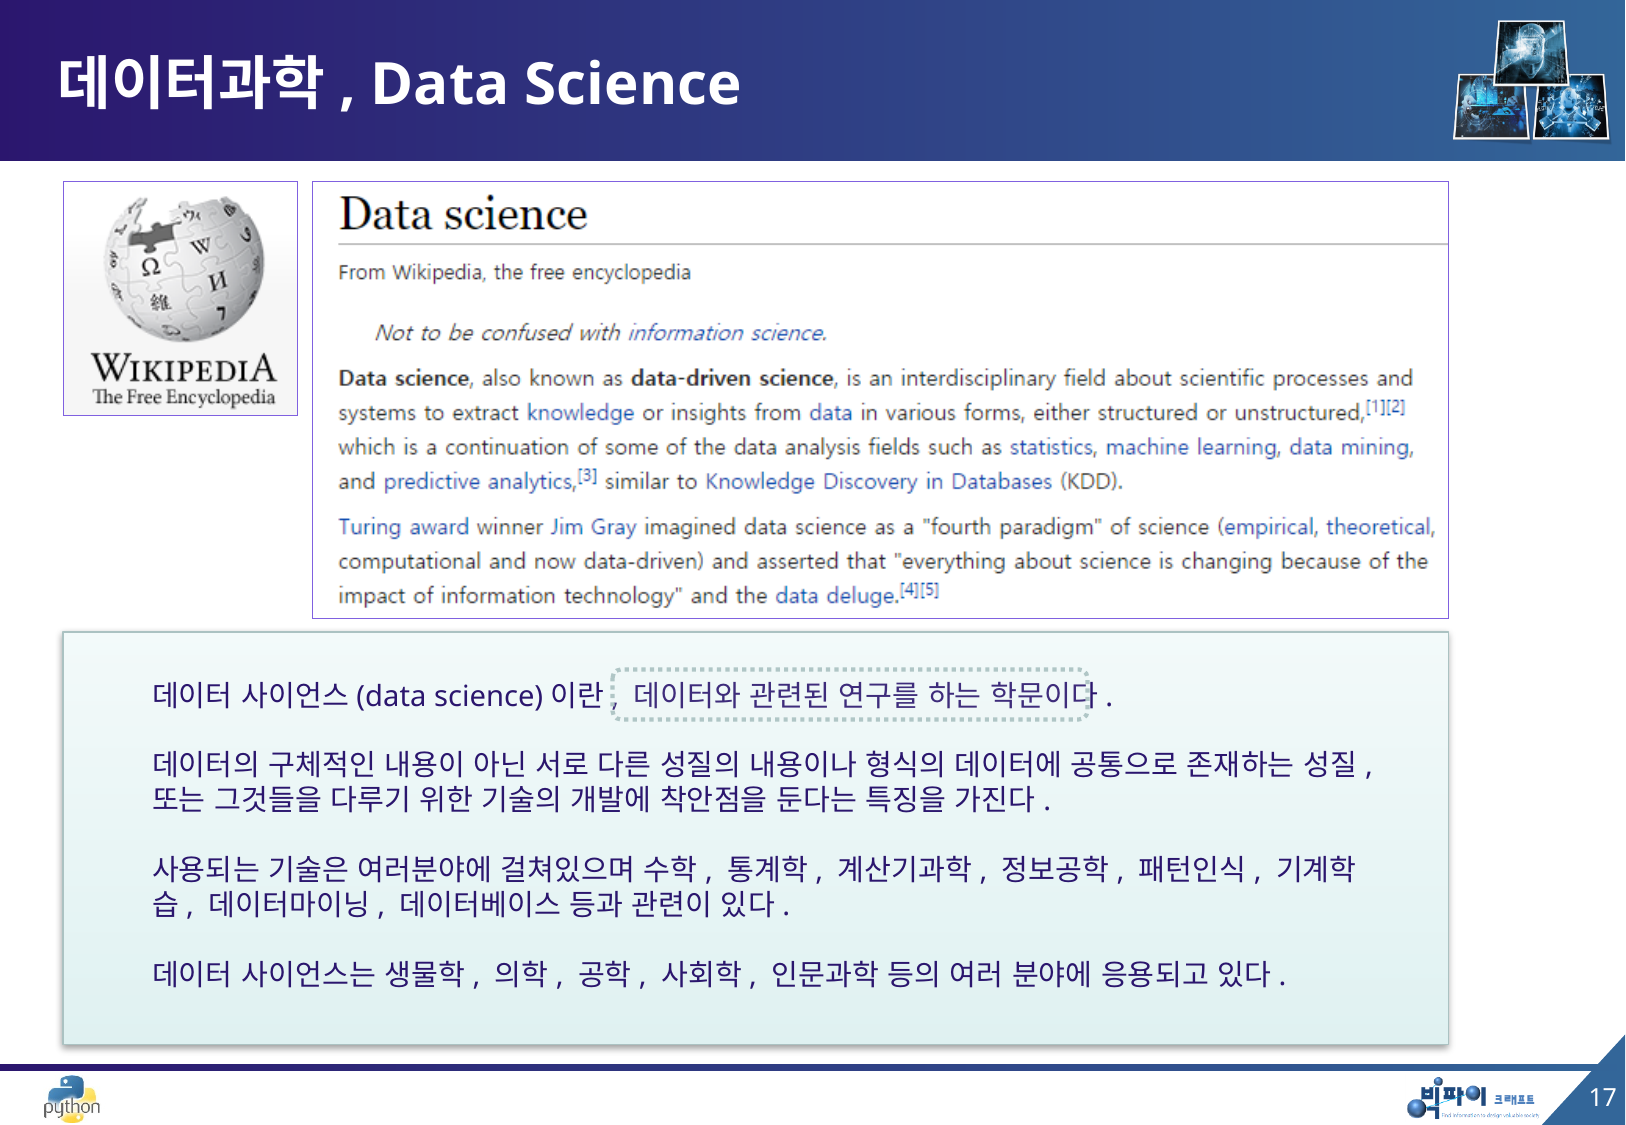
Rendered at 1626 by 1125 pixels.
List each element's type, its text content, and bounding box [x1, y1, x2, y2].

text_box [610, 667, 1090, 722]
text_box [62, 631, 1449, 1045]
picture [62, 180, 298, 416]
picture [1450, 19, 1613, 146]
picture [1405, 1074, 1541, 1122]
title 데이터과학, Data Science [42, 35, 1262, 128]
picture [32, 1075, 111, 1123]
picture [312, 180, 1449, 620]
text_box 데이터 사이언스(data science)이란, 데이터와 관련된 연구를 하는 학문이다. 데이터의 구체적인 내용이 아닌 서로 다른 성질의 내용이나 형식의 데이터에 공통으로 존재하는 성질, 또는 그것들을 다루기 위한 기술의 개발에 착안점을 둔다는 특징을 가진다. 사용되는 기술은 여러분야에 걸쳐있으며 수학, 통계학, 계산기과학, 정보공학, 패턴인식, 기계학습, 데이터마이닝, 데이터베이스 등과 관련이 있다. 데이터 사이언스는 생물학, 의학, 공학, 사회학, 인문과학 등의 여러 분야에 응용되고 있다. [137, 669, 1400, 999]
